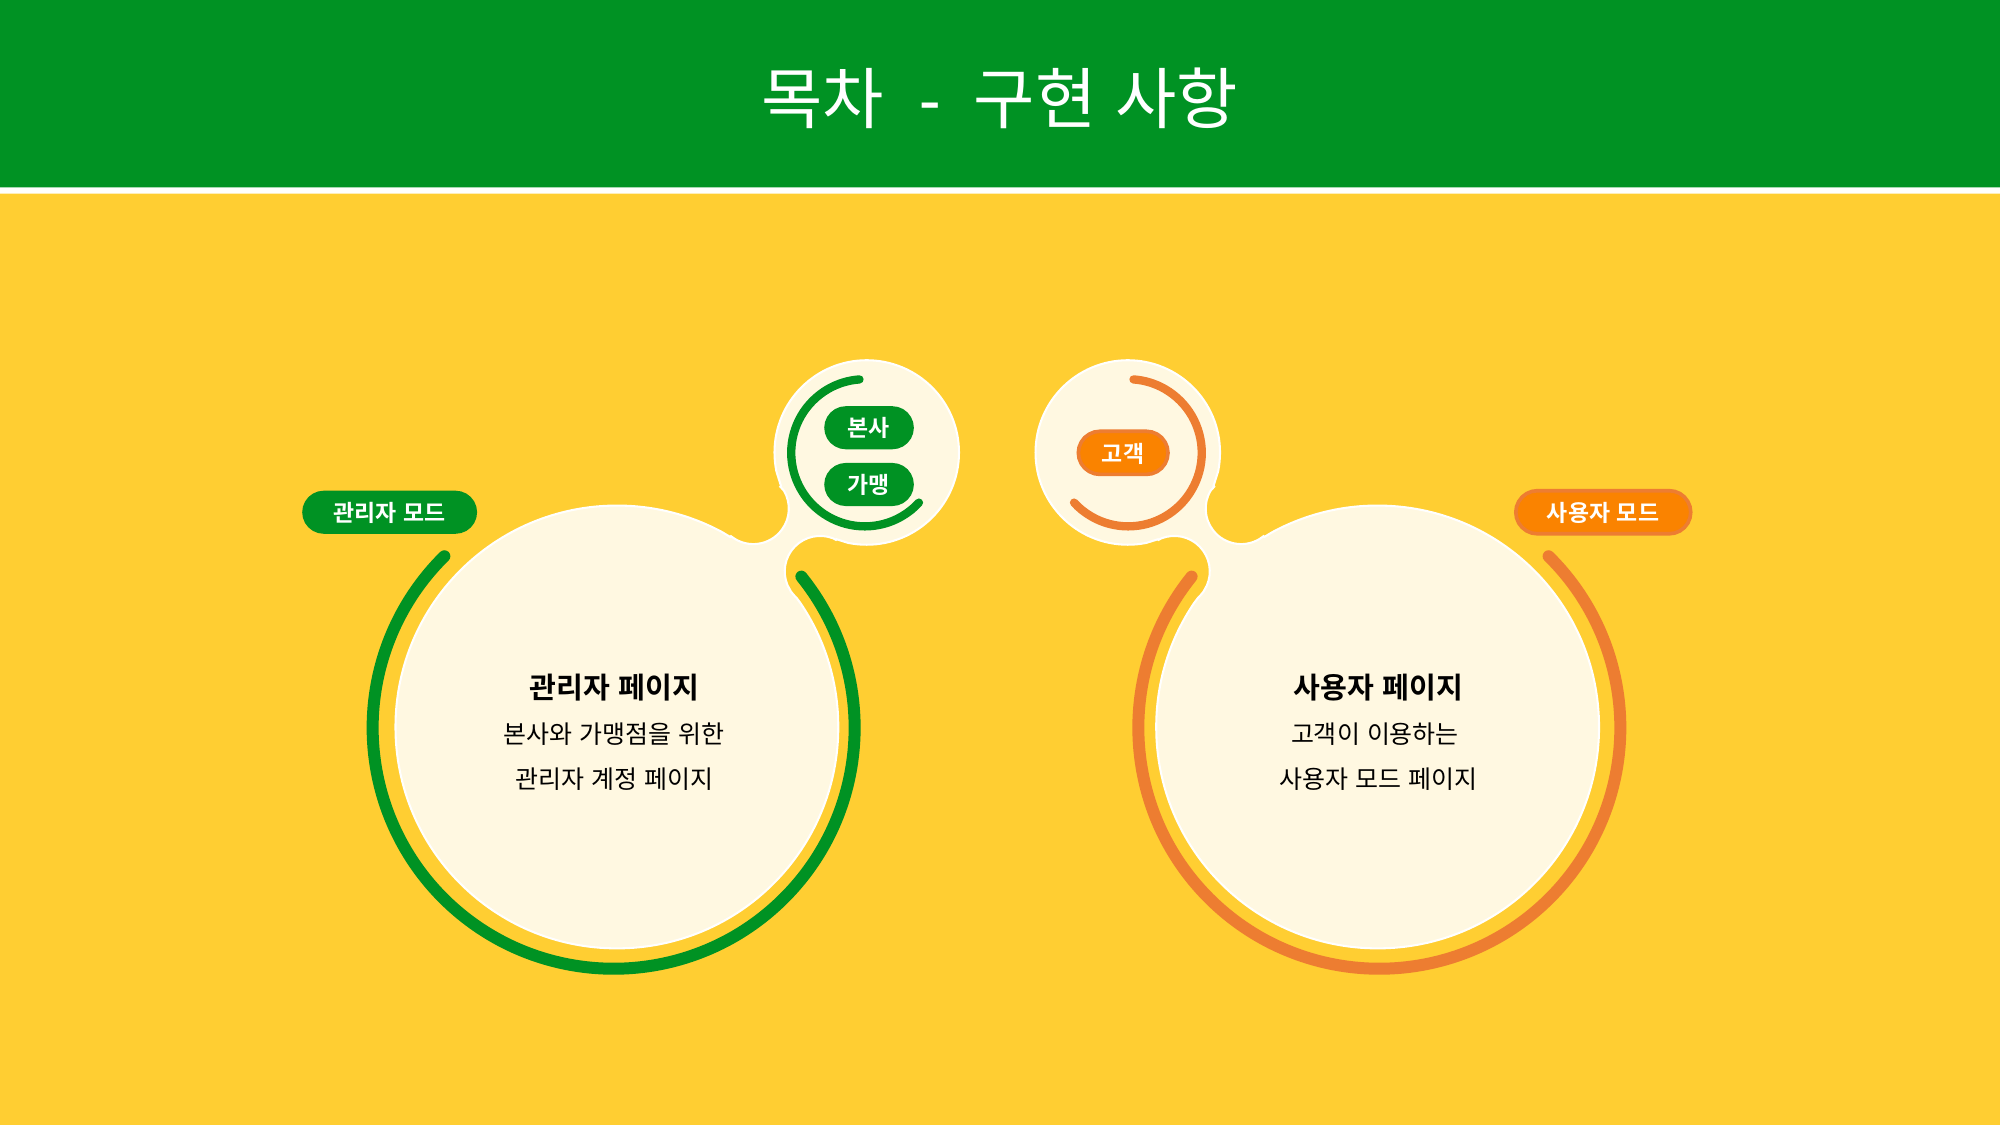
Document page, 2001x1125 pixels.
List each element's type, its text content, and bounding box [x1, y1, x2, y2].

text_box [459, 359, 949, 644]
text_box 관리자 모드 [301, 489, 479, 535]
text_box 가맹 [823, 461, 915, 508]
text_box 목차 - 구현 사항 [500, 9, 1500, 145]
text_box [372, 555, 856, 970]
text_box [0, 0, 2000, 188]
text_box [790, 378, 920, 527]
text_box 관리자 페이지 본사와 가맹점을 위한 관리자 계정 페이지 [532, 644, 716, 727]
text_box 본사 [823, 405, 915, 451]
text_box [949, 379, 1691, 969]
